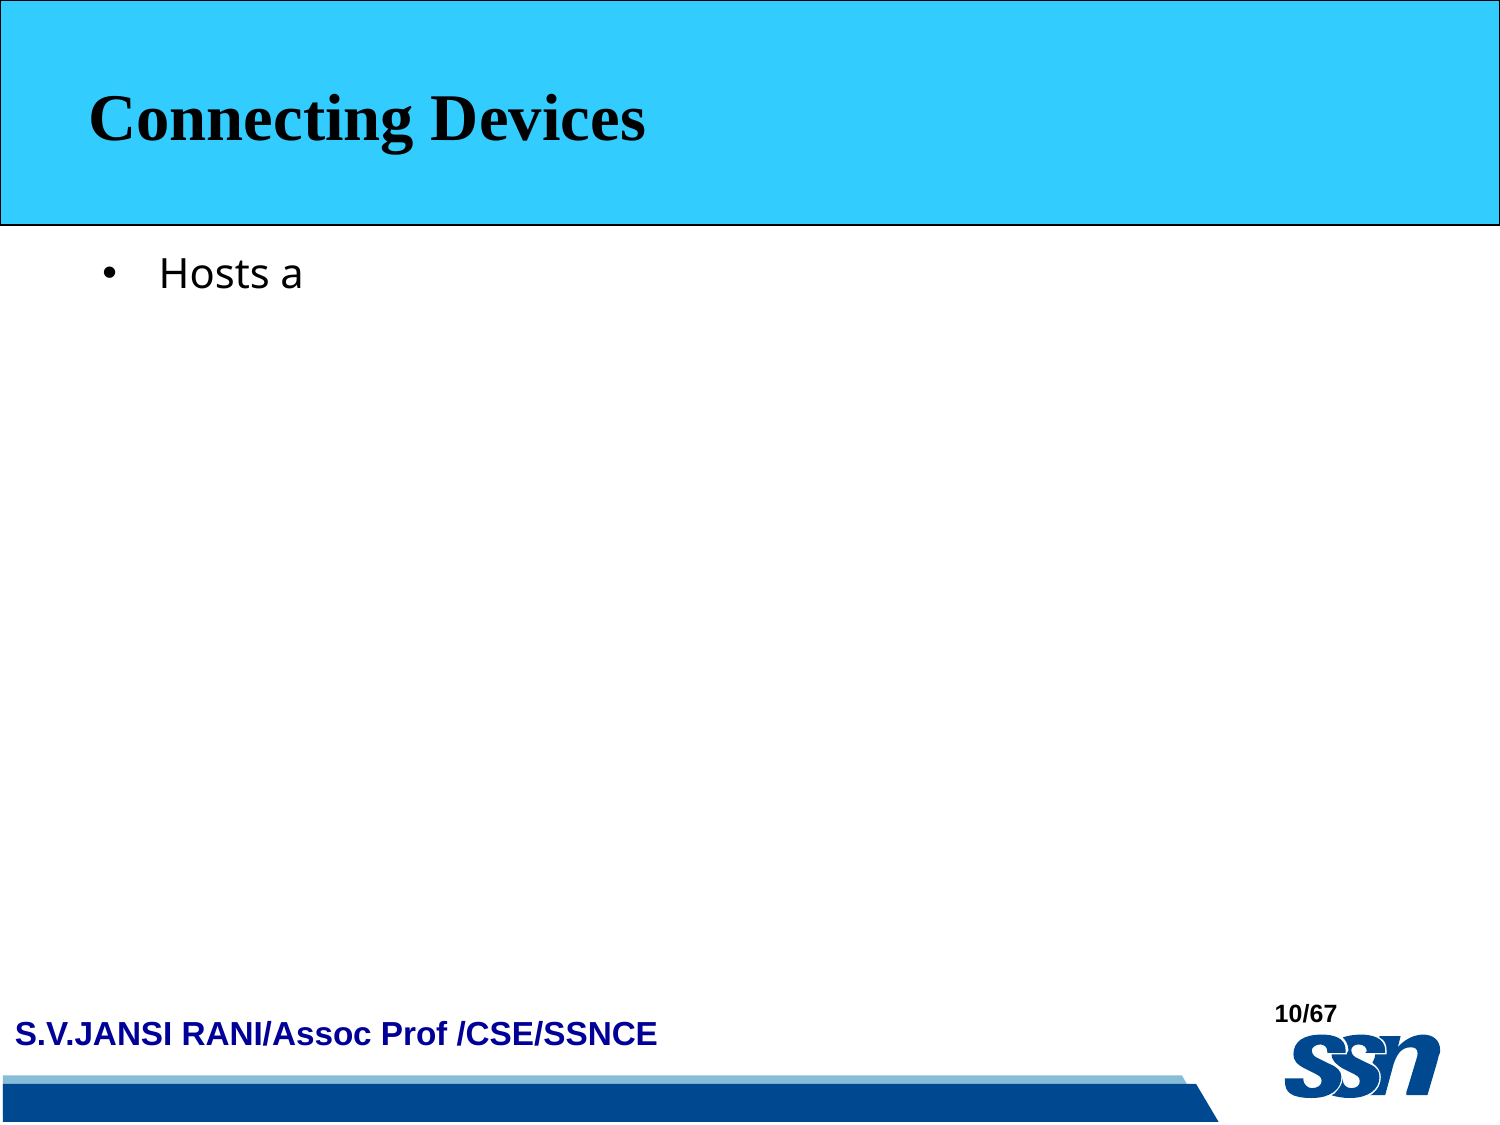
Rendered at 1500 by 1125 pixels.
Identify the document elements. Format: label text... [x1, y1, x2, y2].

text_box Hosts a [87, 239, 1413, 305]
text_box [1349, 1050, 1381, 1111]
text_box Connecting Devices [39, 66, 662, 242]
text_box [0, 0, 1500, 225]
